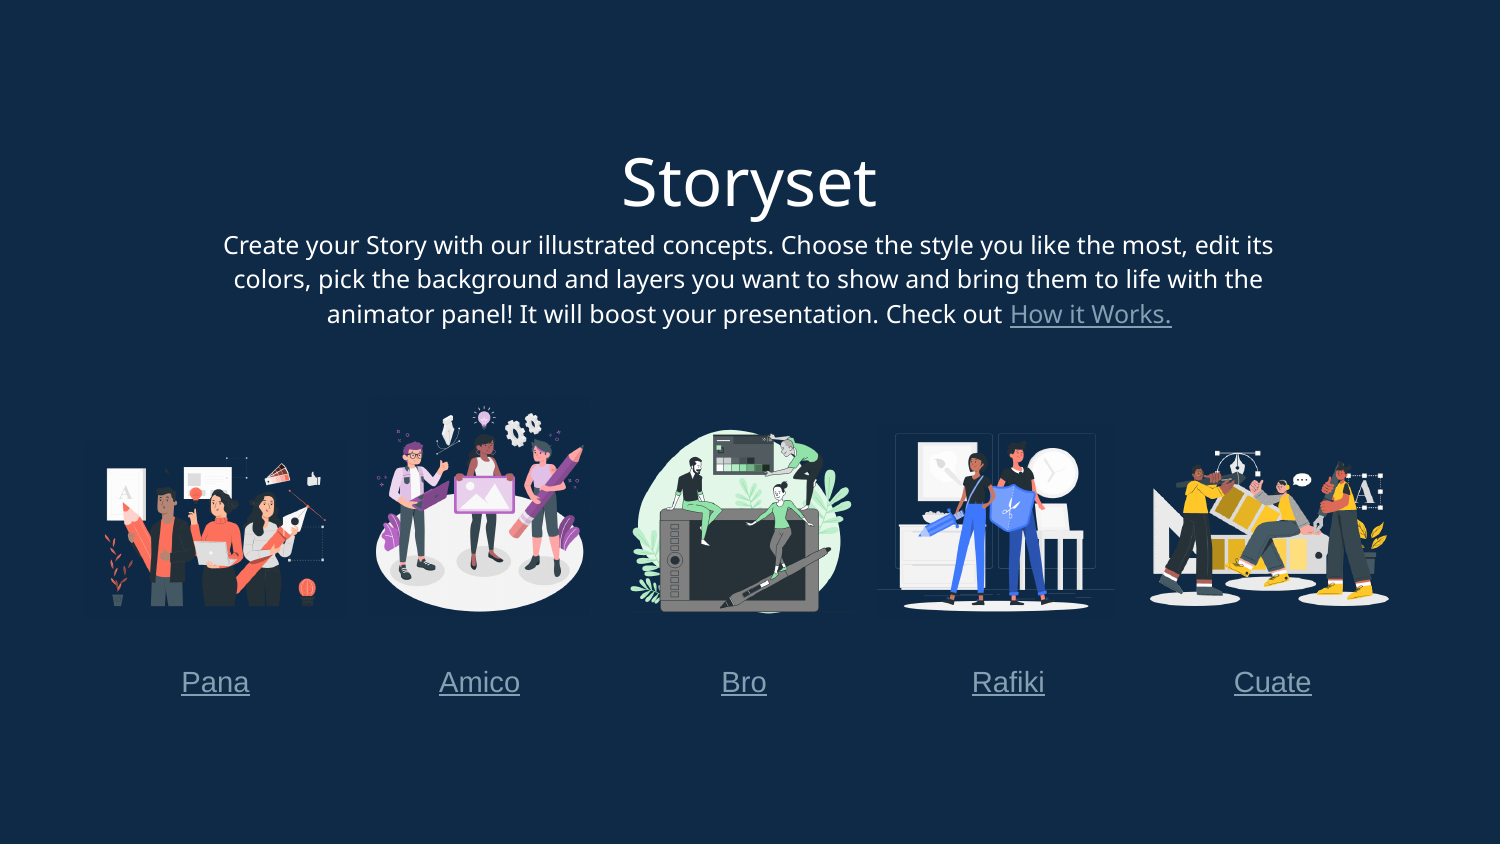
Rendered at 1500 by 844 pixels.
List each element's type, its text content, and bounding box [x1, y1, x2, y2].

text_box Rafiki [904, 652, 1113, 705]
title Storyset [171, 124, 1328, 204]
text_box Amico [375, 652, 585, 705]
text_box Pana [111, 652, 320, 705]
picture [83, 440, 348, 618]
picture [1121, 413, 1417, 622]
picture [618, 415, 857, 623]
text_box Bro [639, 652, 849, 705]
text_box Cuate [1168, 652, 1377, 705]
picture [369, 395, 590, 616]
picture [876, 423, 1115, 618]
text_box Create your Story with our illustrated concepts. Choose the style you like the most, edit its colors, pick the background and layers you want to show and bring them to life with the animator panel! It will boost your presentation. Check out How it Works. [171, 209, 1328, 335]
